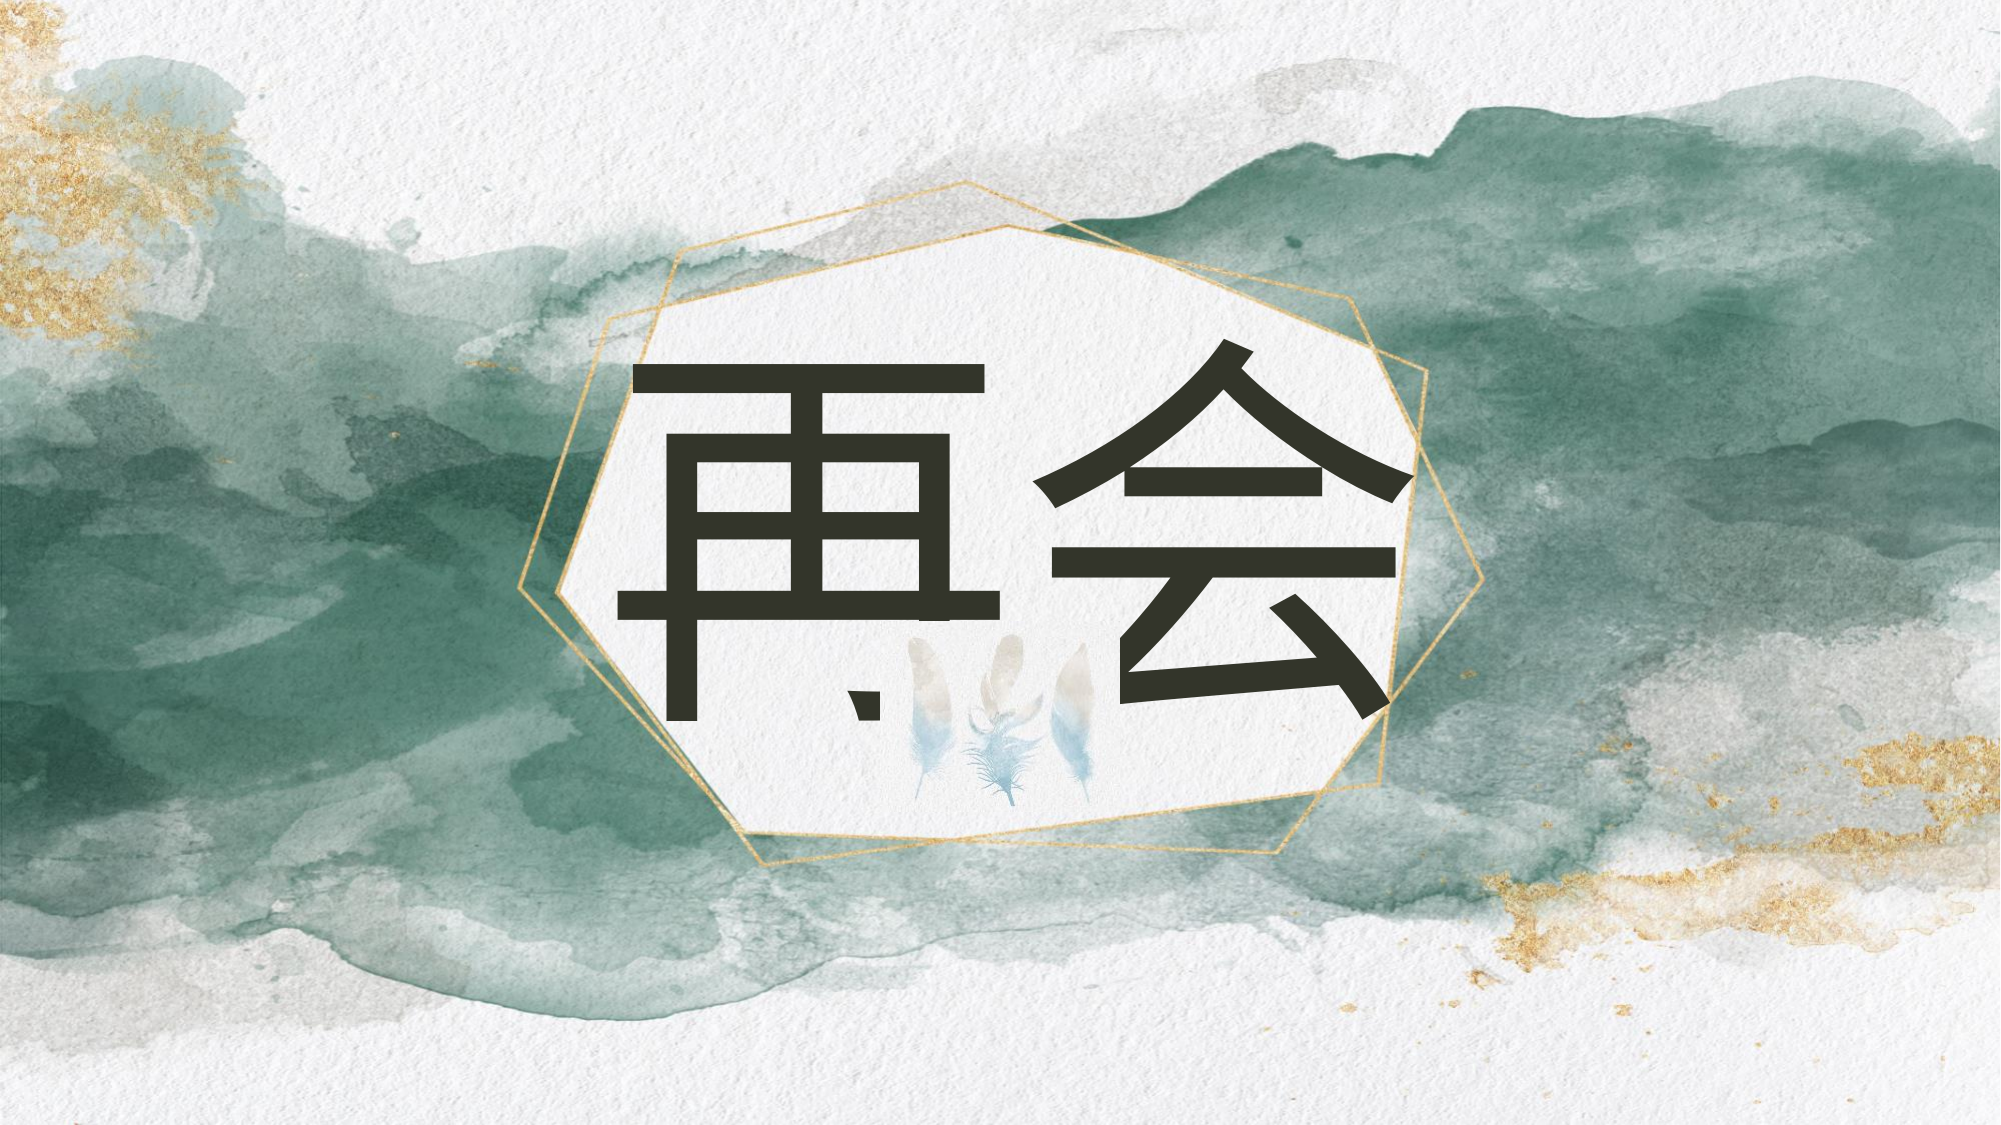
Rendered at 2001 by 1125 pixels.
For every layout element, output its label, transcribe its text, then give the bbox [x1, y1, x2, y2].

text_box 再会 [586, 265, 1446, 778]
picture [0, 0, 2001, 1125]
